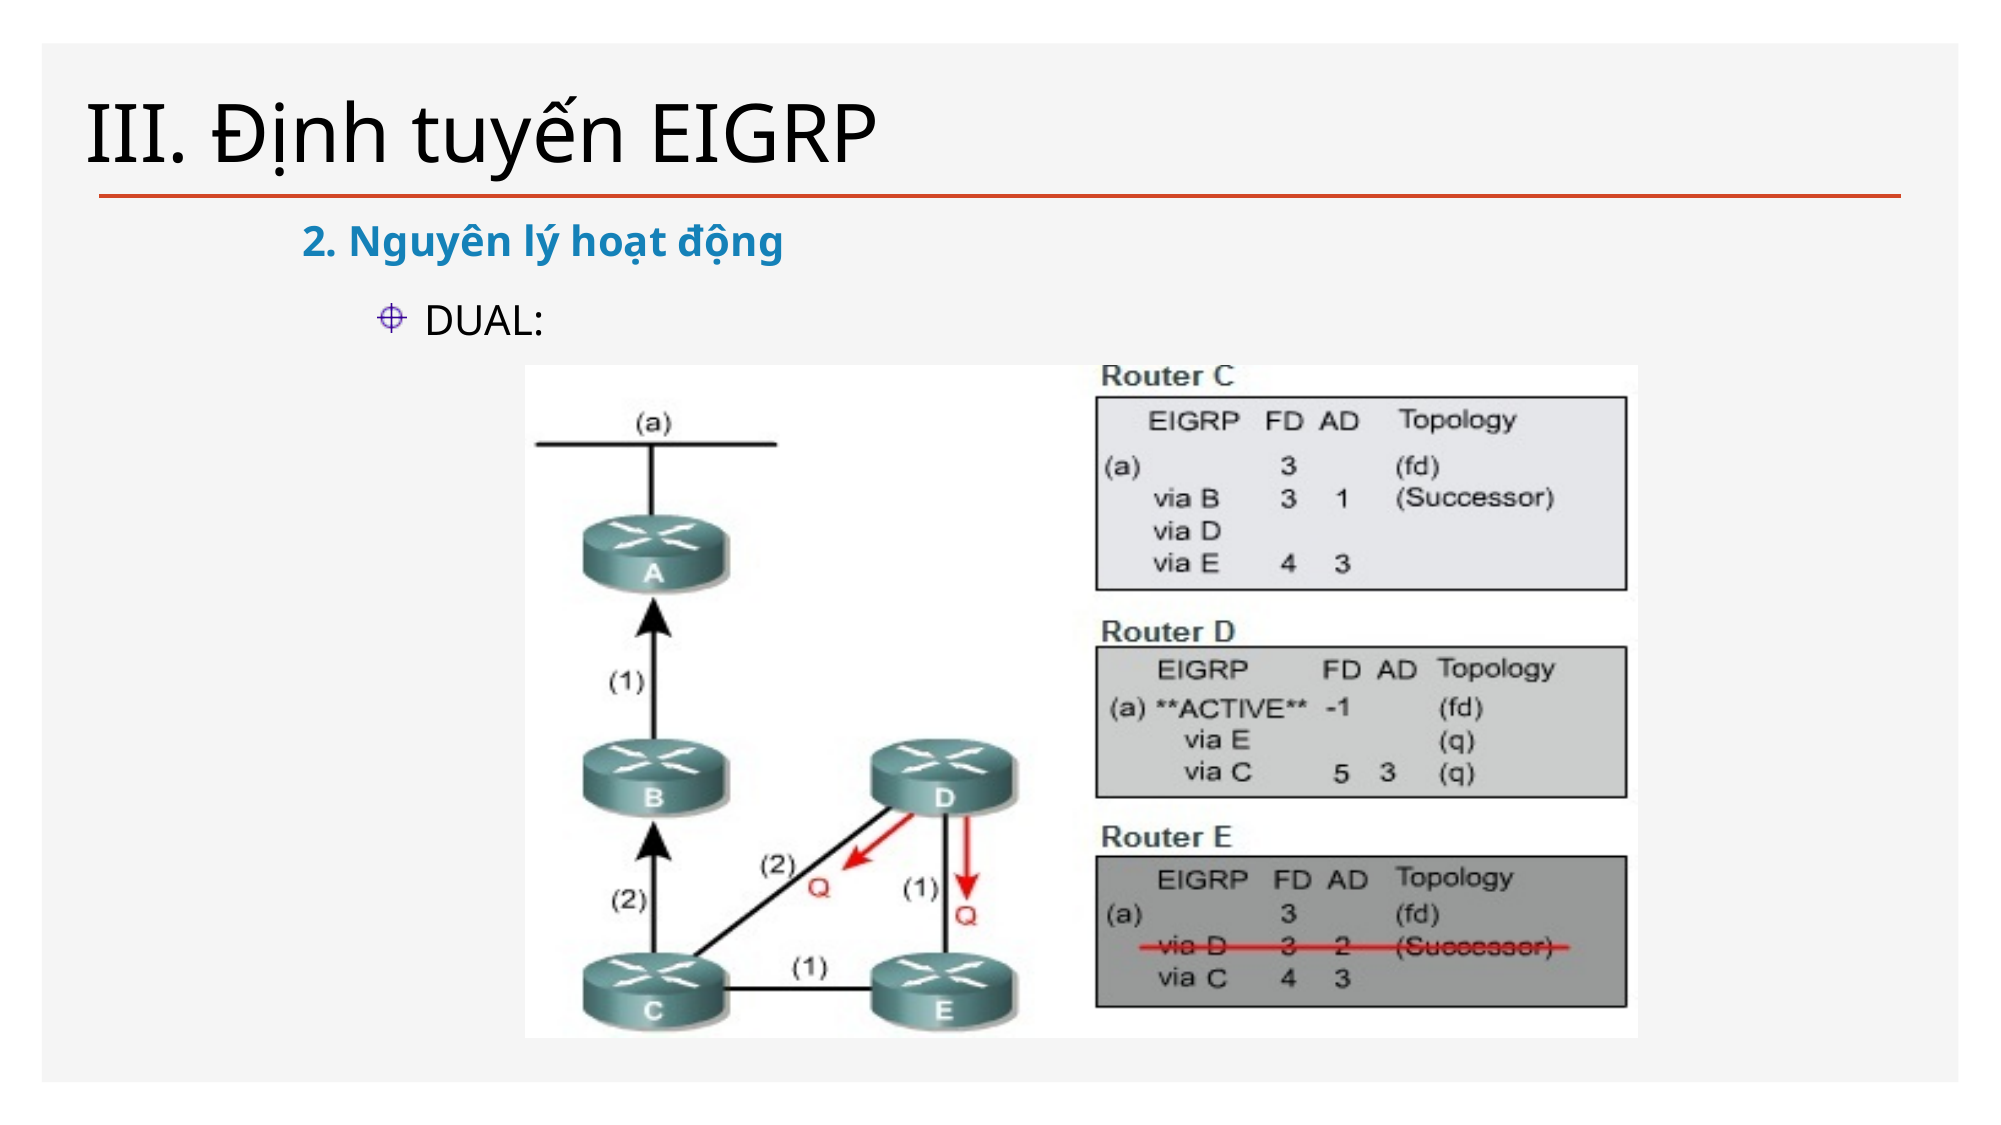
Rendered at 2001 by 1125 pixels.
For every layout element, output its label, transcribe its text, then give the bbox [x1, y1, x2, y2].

picture [377, 303, 407, 333]
title III. Định tuyến EIGRP [85, 73, 1214, 179]
picture [524, 365, 1638, 1038]
text_box 2. Nguyên lý hoạt động DUAL: [287, 200, 1713, 525]
